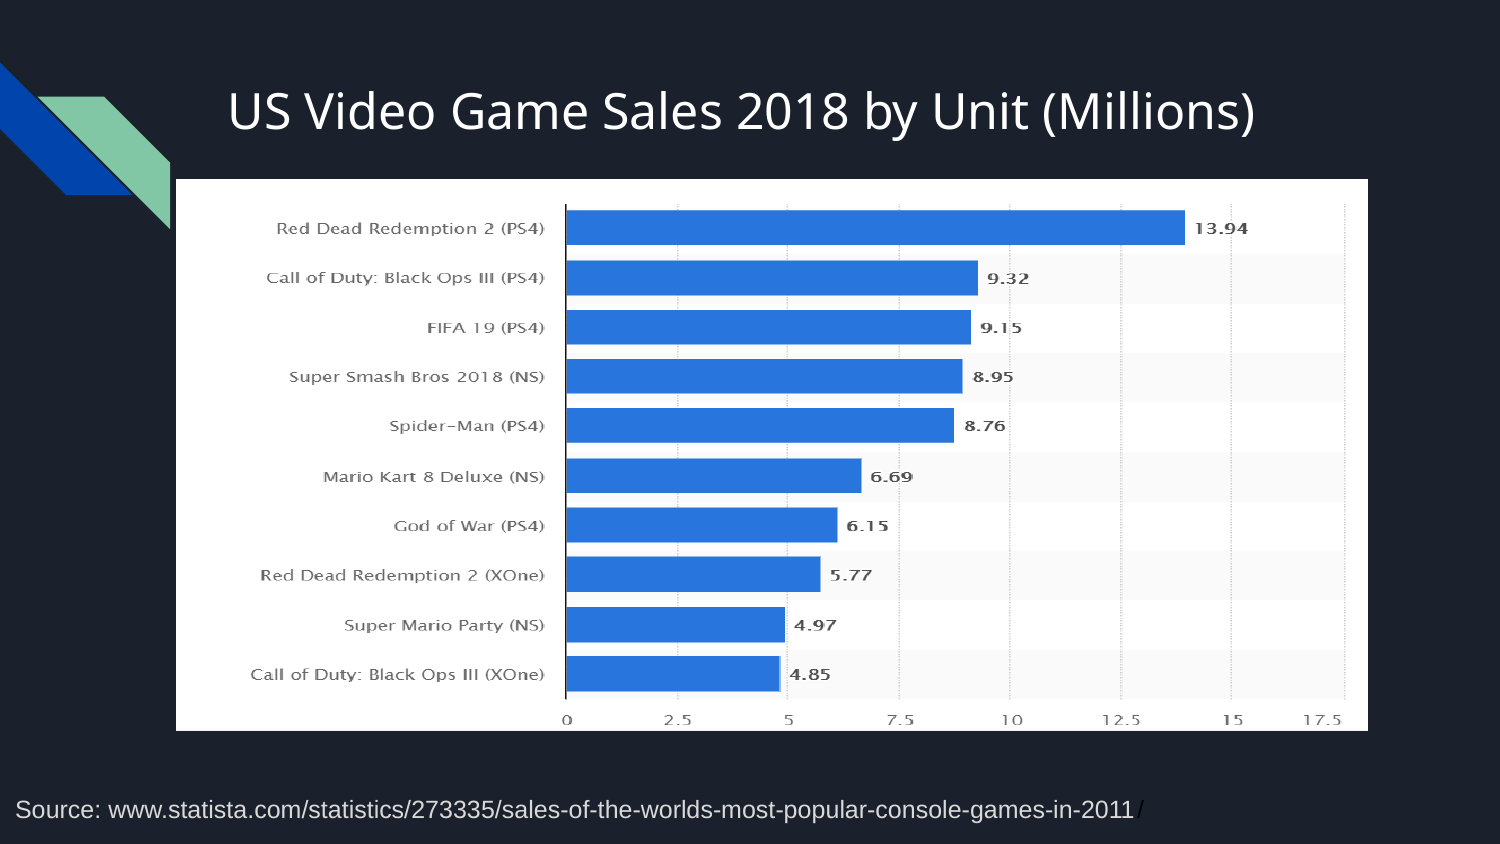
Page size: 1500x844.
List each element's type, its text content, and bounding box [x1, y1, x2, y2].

title US Video Game Sales 2018 by Unit (Millions) [212, 64, 1368, 179]
picture [176, 179, 1368, 732]
text_box Source: www.statista.com/statistics/273335/sales-of-the-worlds-most-popular-console-games-in-2011/ [0, 778, 1500, 825]
